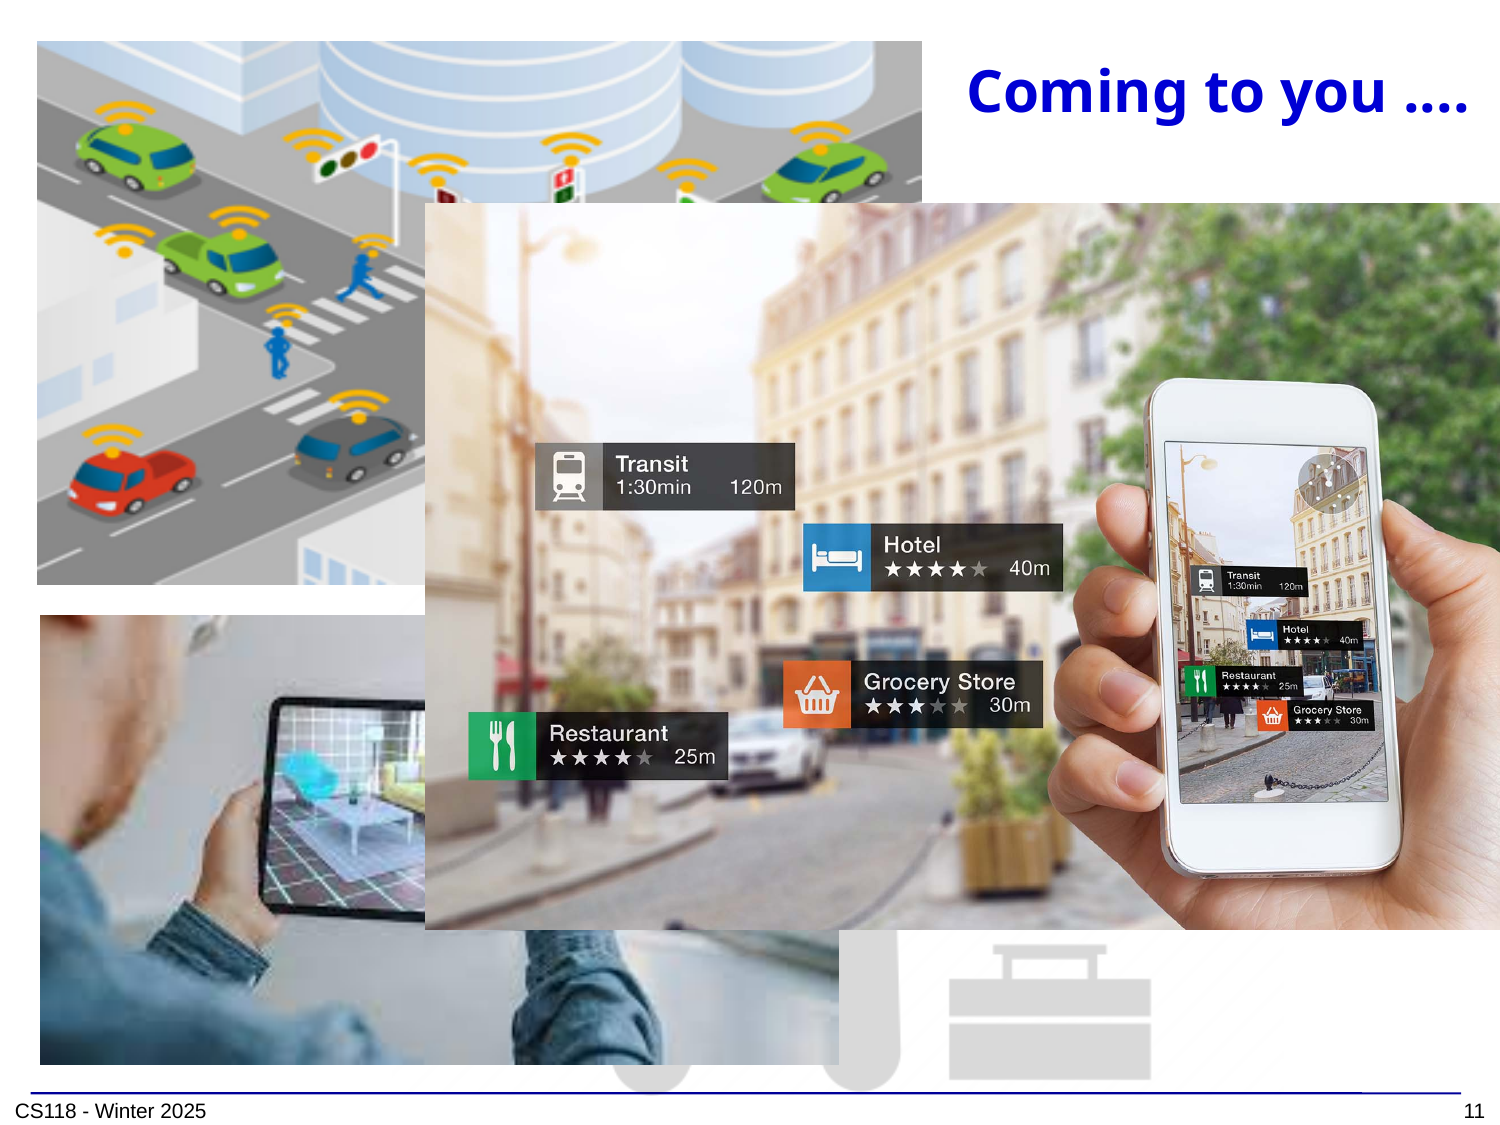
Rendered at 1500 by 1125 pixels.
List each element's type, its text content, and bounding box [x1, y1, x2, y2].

picture [36, 41, 1500, 1097]
text_box Coming to you .... [951, 46, 1485, 132]
footer CS118 - Winter 2025 [0, 1095, 300, 1125]
slide_number 11 [1425, 1094, 1500, 1125]
